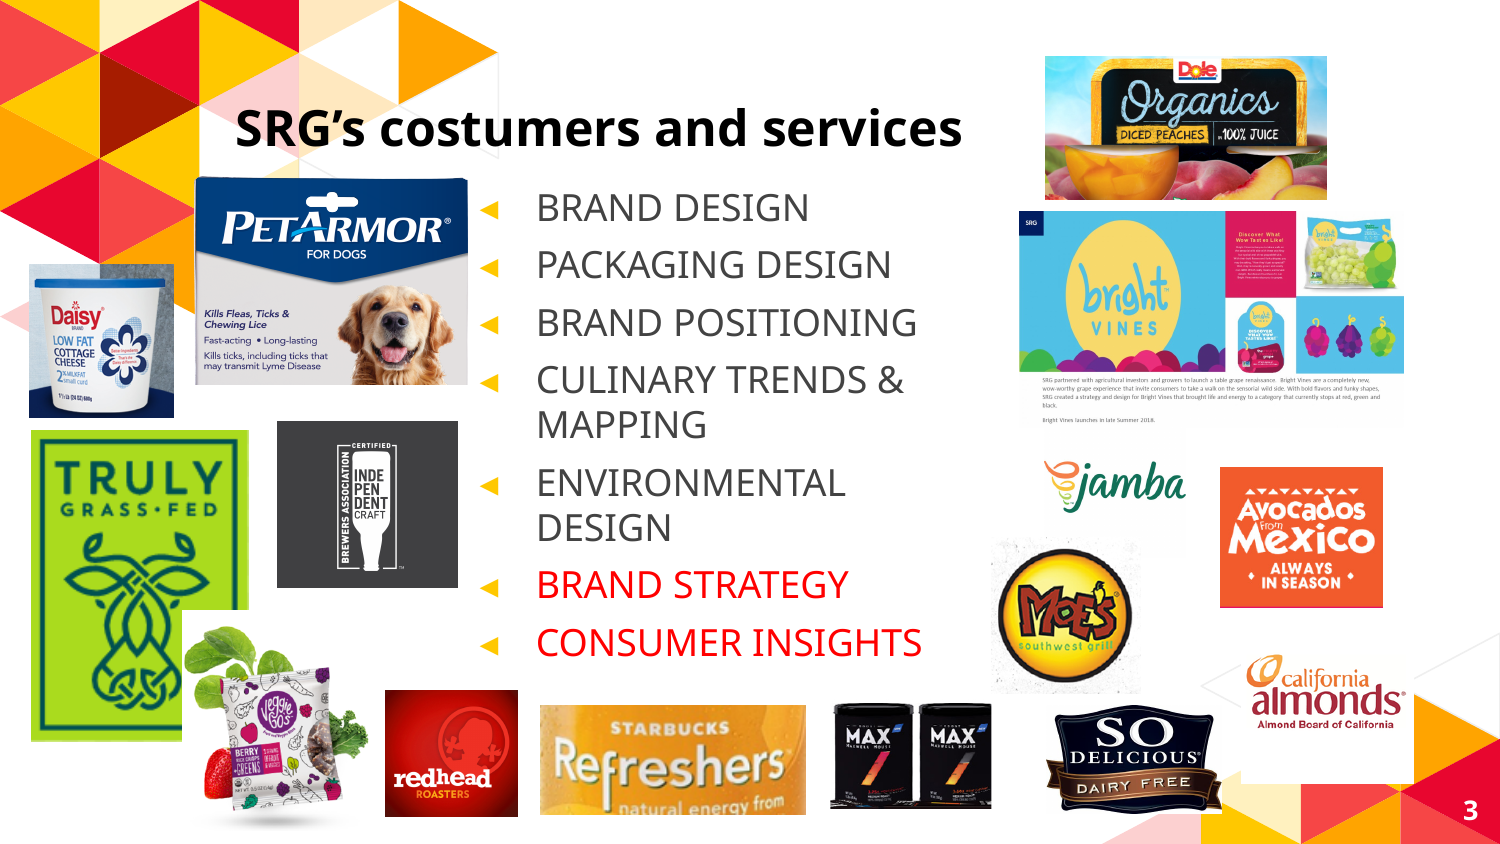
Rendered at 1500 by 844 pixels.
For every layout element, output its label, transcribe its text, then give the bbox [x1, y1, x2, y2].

title SRG’s costumers and services [220, 61, 1039, 172]
picture [1220, 466, 1383, 608]
picture [1241, 611, 1415, 784]
picture [1045, 55, 1327, 201]
picture [29, 264, 174, 418]
picture [991, 210, 1404, 695]
slide_number 3 [1403, 779, 1494, 844]
list BRAND DESIGN PACKAGING DESIGN BRAND POSITIONING CULINARY TRENDS & MAPPING ENVIRONMENTAL DESIGN BRAND STRATEGY CONSUMER INSIGHTS [445, 168, 1002, 721]
picture [540, 704, 807, 815]
picture [829, 697, 992, 810]
picture [30, 430, 374, 831]
picture [193, 172, 501, 385]
picture [384, 690, 518, 817]
picture [1046, 704, 1222, 814]
picture [277, 420, 459, 589]
